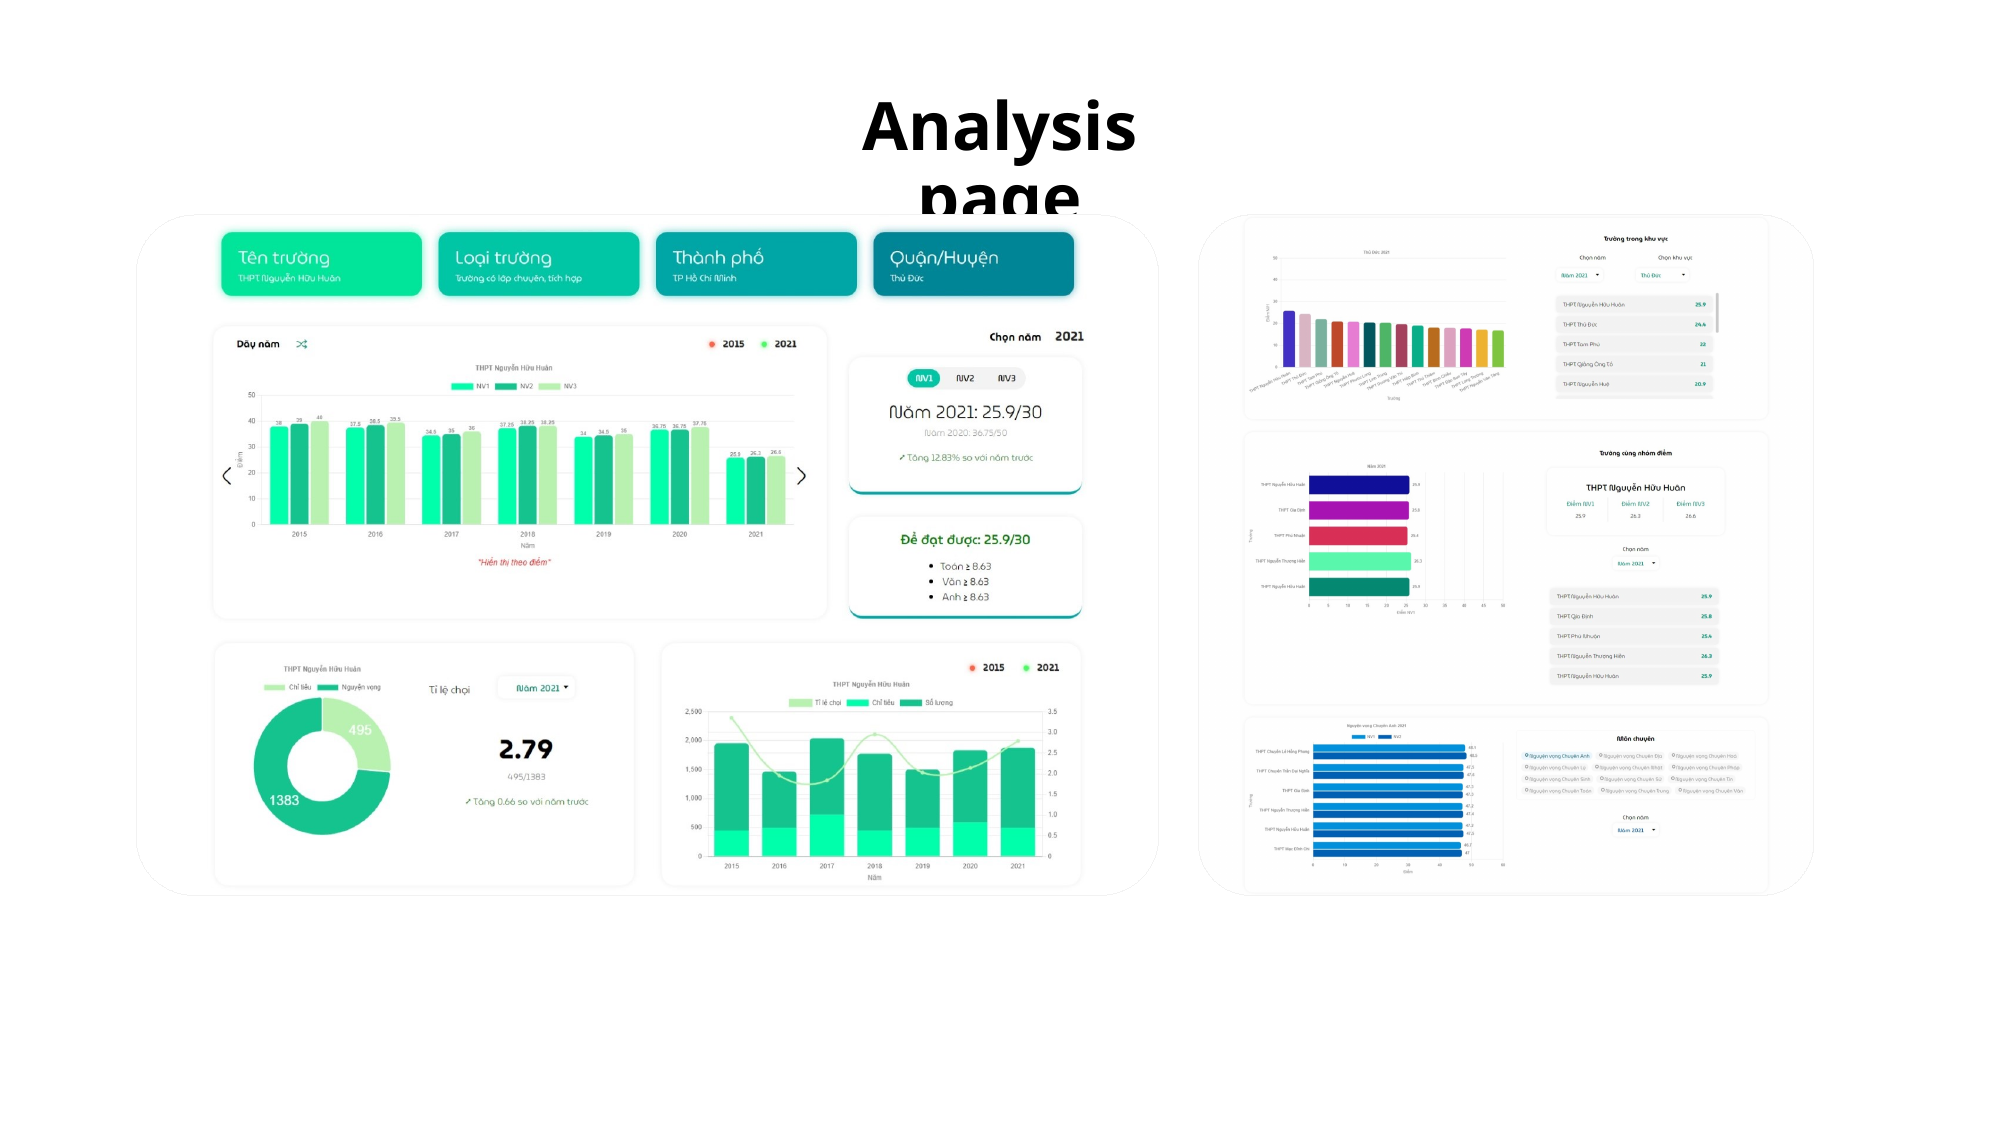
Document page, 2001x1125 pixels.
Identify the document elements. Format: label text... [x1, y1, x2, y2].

picture [136, 214, 1159, 896]
picture [1198, 214, 1814, 896]
subtitle Analysis page [776, 85, 1224, 166]
